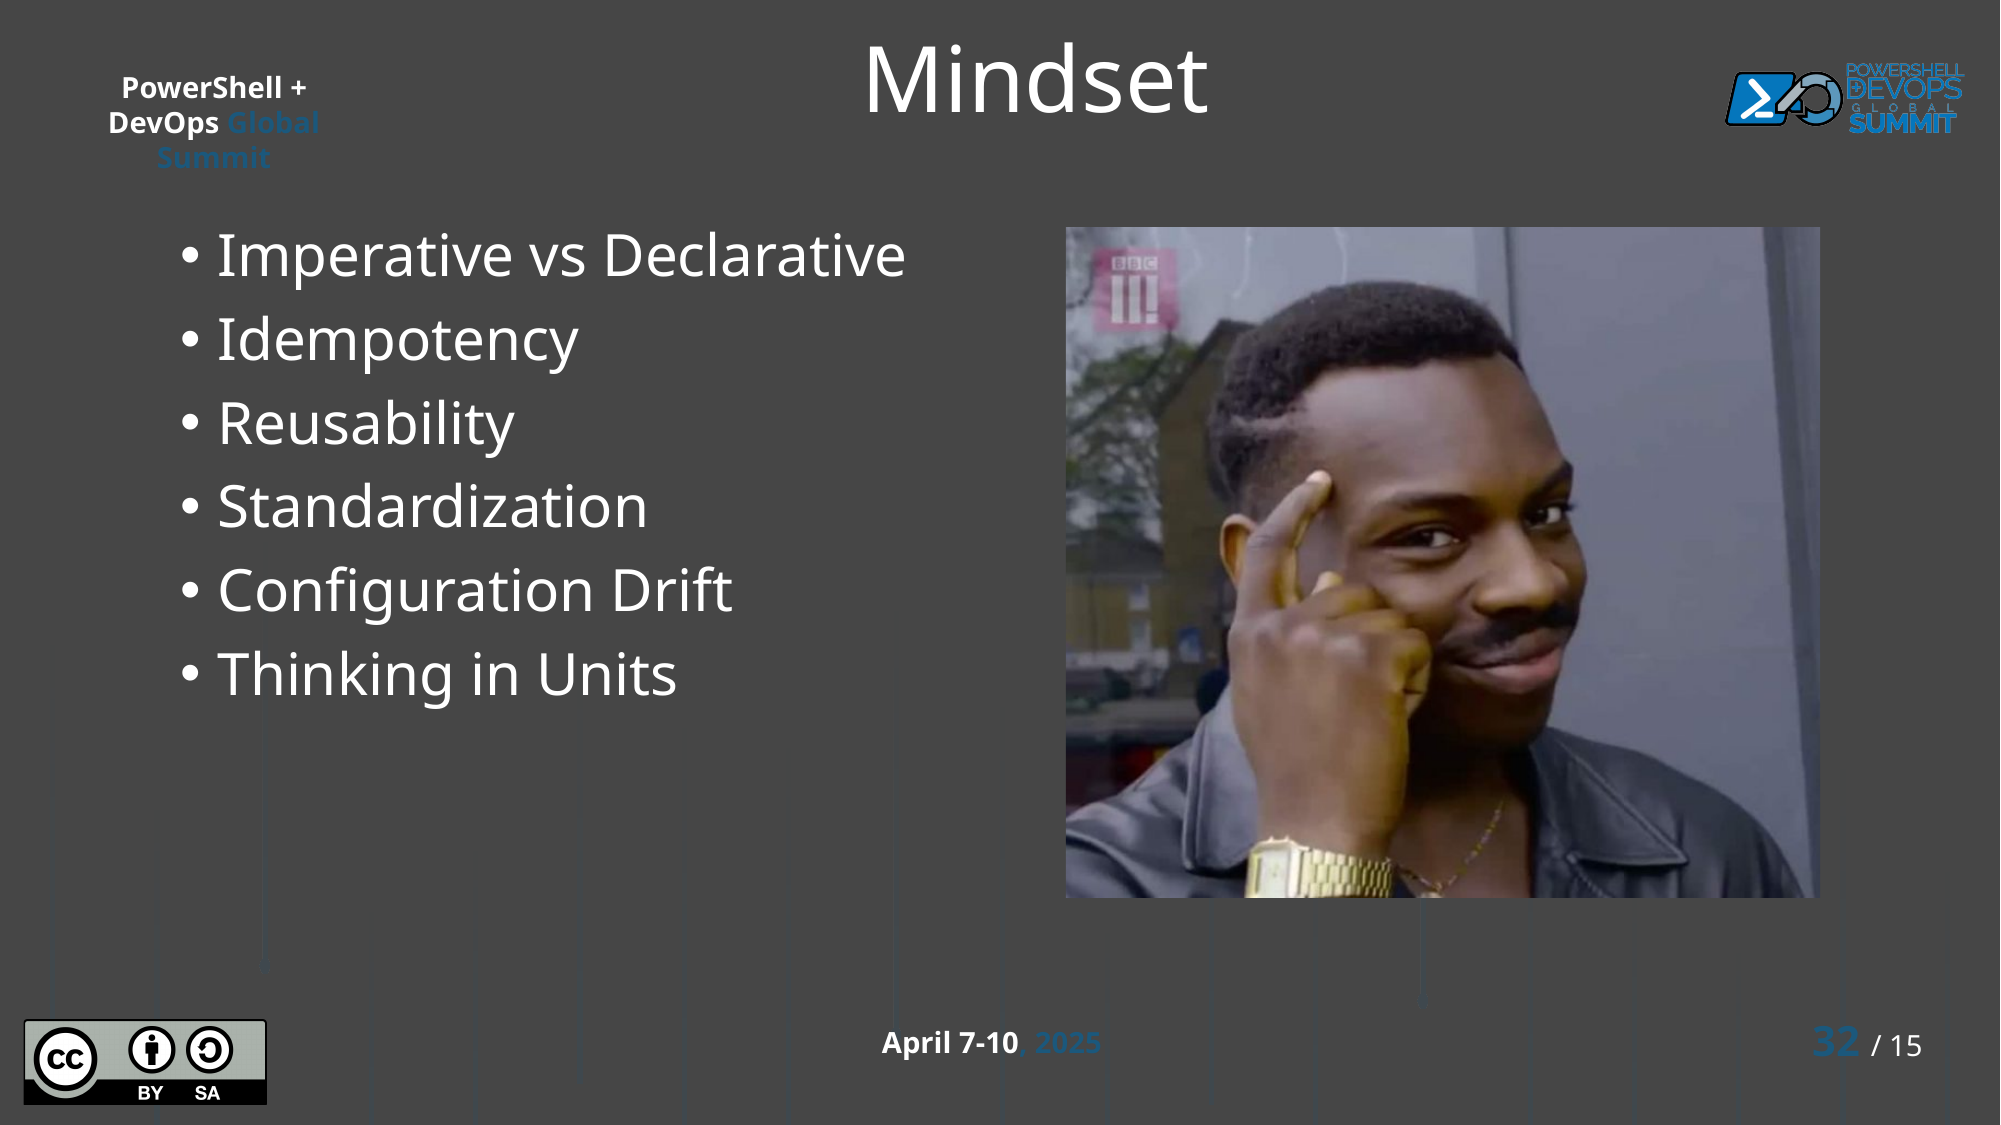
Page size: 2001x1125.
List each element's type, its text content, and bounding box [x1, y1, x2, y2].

title Mindset [367, 25, 1704, 244]
list Imperative vs Declarative Idempotency Reusability Standardization Configuration Drift Thinking in Units [165, 219, 935, 898]
picture [1725, 61, 1965, 139]
picture [1065, 227, 1821, 898]
picture [23, 1019, 267, 1105]
